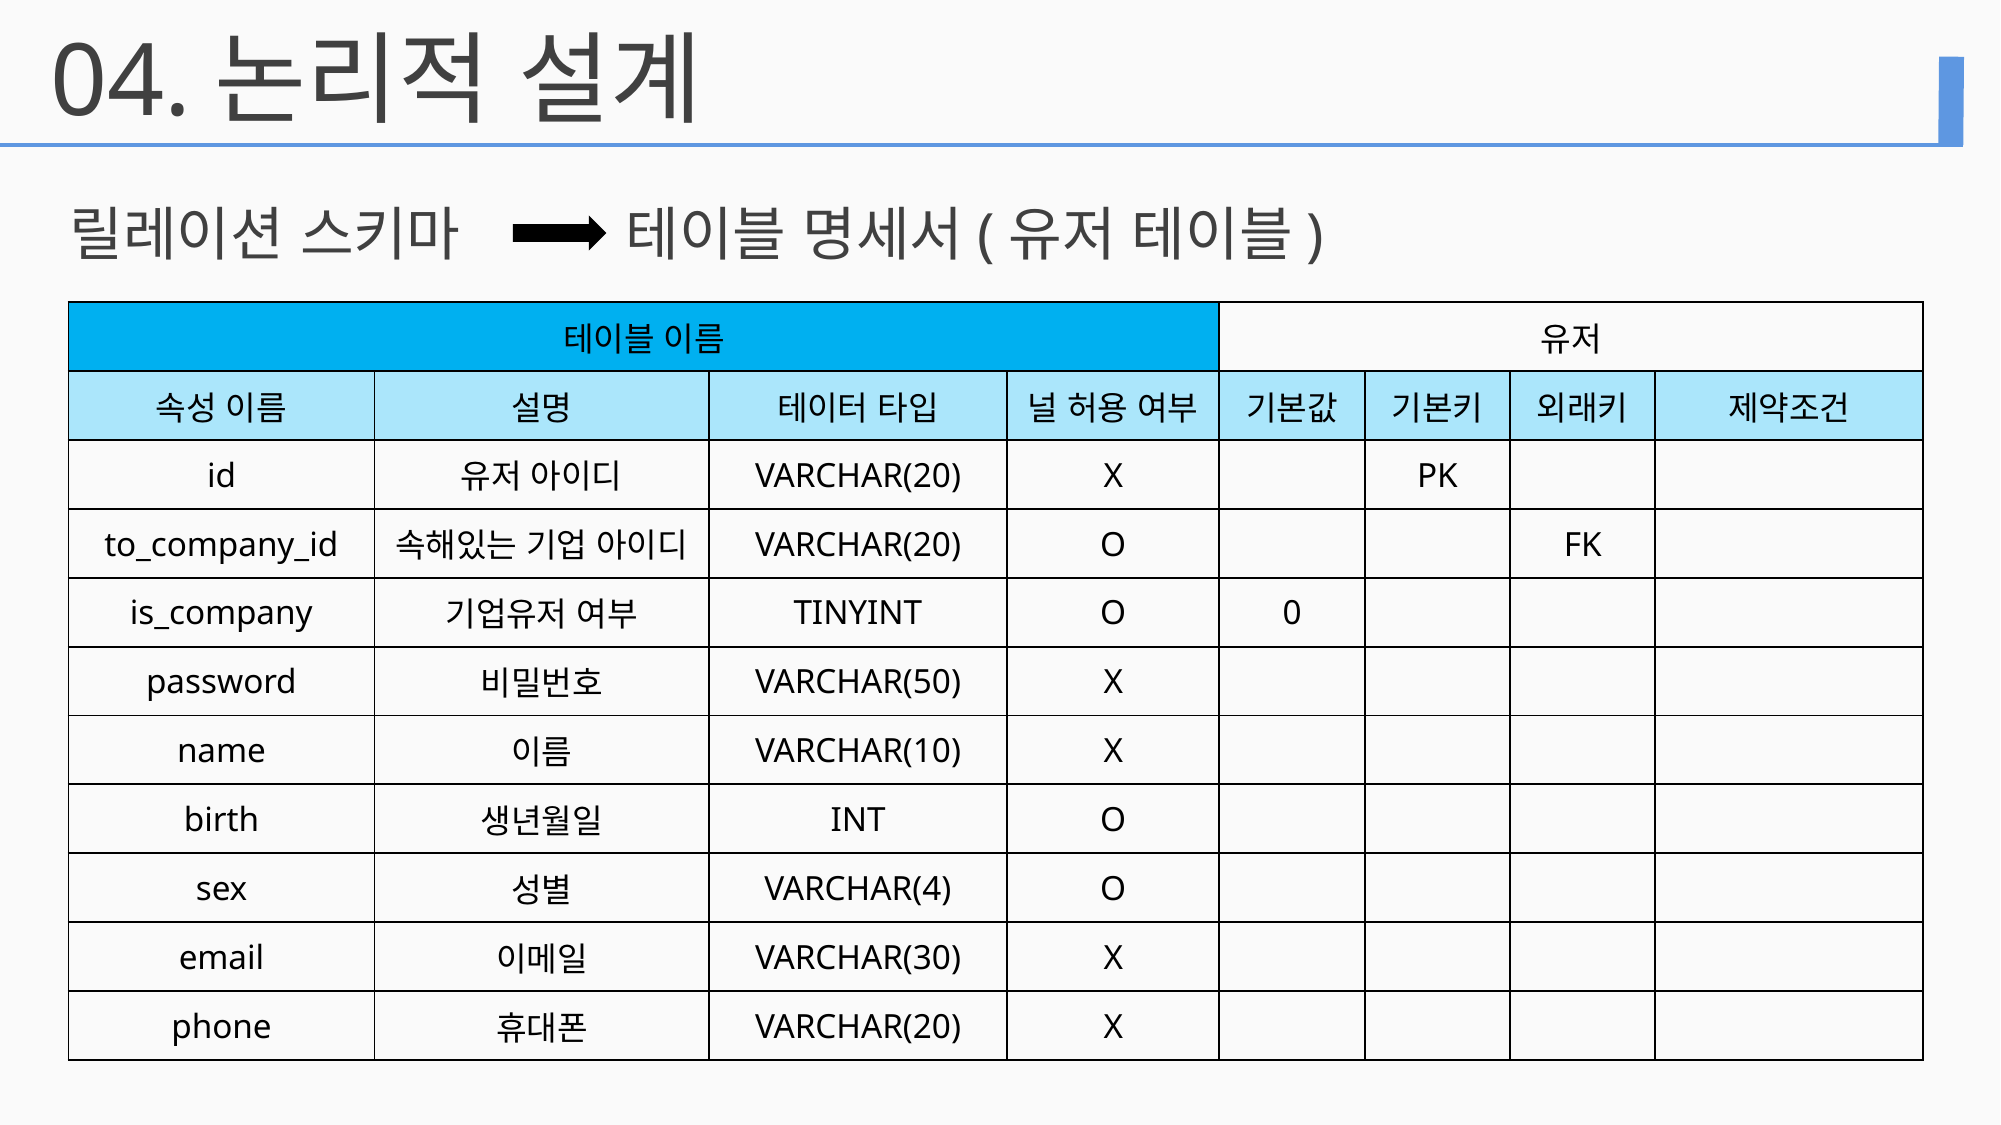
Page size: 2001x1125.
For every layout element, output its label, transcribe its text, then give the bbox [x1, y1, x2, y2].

table_cell VARCHAR(50) [710, 648, 1006, 715]
table_cell [1656, 510, 1922, 577]
table_cell birth [69, 785, 374, 852]
table_cell O [1008, 510, 1218, 577]
table_cell password [69, 648, 374, 715]
table_cell [1656, 579, 1922, 646]
table_cell email [69, 923, 374, 990]
table_cell [1511, 923, 1654, 990]
table_cell [1511, 648, 1654, 715]
table_cell [1220, 854, 1364, 921]
table_cell [1656, 785, 1922, 852]
table_cell X [1008, 716, 1218, 783]
table_cell name [69, 716, 374, 783]
table_cell [1366, 923, 1509, 990]
table_cell 이메일 [375, 923, 708, 990]
table_cell [1511, 441, 1654, 508]
table_cell [1511, 992, 1654, 1059]
table_cell X [1008, 923, 1218, 990]
table_cell VARCHAR(20) [710, 441, 1006, 508]
table_cell FK [1511, 510, 1654, 577]
table_cell [1511, 716, 1654, 783]
table_cell O [1008, 579, 1218, 646]
table_cell phone [69, 992, 374, 1059]
table_cell [1511, 579, 1654, 646]
table_cell [1366, 992, 1509, 1059]
table_cell 널 허용 여부 [1008, 372, 1218, 439]
table_cell 제약조건 [1656, 372, 1922, 439]
table_cell INT [710, 785, 1006, 852]
table_cell [1366, 510, 1509, 577]
table_cell [1656, 648, 1922, 715]
table_cell O [1008, 785, 1218, 852]
table_cell [1366, 579, 1509, 646]
text_box 테이블 명세서(유저 테이블) [611, 190, 1339, 275]
table_cell [1220, 716, 1364, 783]
table_cell [1220, 510, 1364, 577]
table_cell to_company_id [69, 510, 374, 577]
table_cell [1366, 785, 1509, 852]
table_cell [1220, 785, 1364, 852]
table_cell VARCHAR(10) [710, 716, 1006, 783]
table_cell O [1008, 854, 1218, 921]
table_cell 생년월일 [375, 785, 708, 852]
table_cell 기본값 [1220, 372, 1364, 439]
table_header 유저 [1220, 303, 1922, 370]
table_cell [1220, 441, 1364, 508]
table_cell [1511, 854, 1654, 921]
table_cell X [1008, 992, 1218, 1059]
table_cell 속해있는 기업 아이디 [375, 510, 708, 577]
table_cell [1220, 923, 1364, 990]
table_cell [1366, 716, 1509, 783]
table_cell 기본키 [1366, 372, 1509, 439]
table_cell VARCHAR(30) [710, 923, 1006, 990]
table_cell 성별 [375, 854, 708, 921]
table_cell 외래키 [1511, 372, 1654, 439]
table_cell X [1008, 648, 1218, 715]
table_cell 기업유저 여부 [375, 579, 708, 646]
table_cell [1656, 992, 1922, 1059]
table_cell [1220, 648, 1364, 715]
text_box 논리적 설계 [199, 8, 718, 144]
table_header 테이블 이름 [69, 303, 1218, 370]
table_cell 0 [1220, 579, 1364, 646]
table_cell [1656, 854, 1922, 921]
table_cell 테이터 타입 [710, 372, 1006, 439]
text_box 릴레이션 스키마 [54, 190, 476, 275]
table_cell is_company [69, 579, 374, 646]
table_cell [1511, 785, 1654, 852]
table_cell sex [69, 854, 374, 921]
table_cell VARCHAR(20) [710, 510, 1006, 577]
table_cell 속성 이름 [69, 372, 374, 439]
table_cell [1366, 854, 1509, 921]
table_cell 이름 [375, 716, 708, 783]
table_cell [1656, 441, 1922, 508]
table_cell 비밀번호 [375, 648, 708, 715]
text_box 04. [35, 8, 199, 143]
table_cell TINYINT [710, 579, 1006, 646]
text_box [511, 212, 608, 254]
table_cell [1656, 923, 1922, 990]
table_cell VARCHAR(20) [710, 992, 1006, 1059]
table_cell X [1008, 441, 1218, 508]
table_cell id [69, 441, 374, 508]
table_cell 휴대폰 [375, 992, 708, 1059]
table_cell 설명 [375, 372, 708, 439]
table_cell [1366, 648, 1509, 715]
table_cell VARCHAR(4) [710, 854, 1006, 921]
table_cell [1656, 716, 1922, 783]
table_cell [1220, 992, 1364, 1059]
table_cell 유저 아이디 [375, 441, 708, 508]
table_cell PK [1366, 441, 1509, 508]
